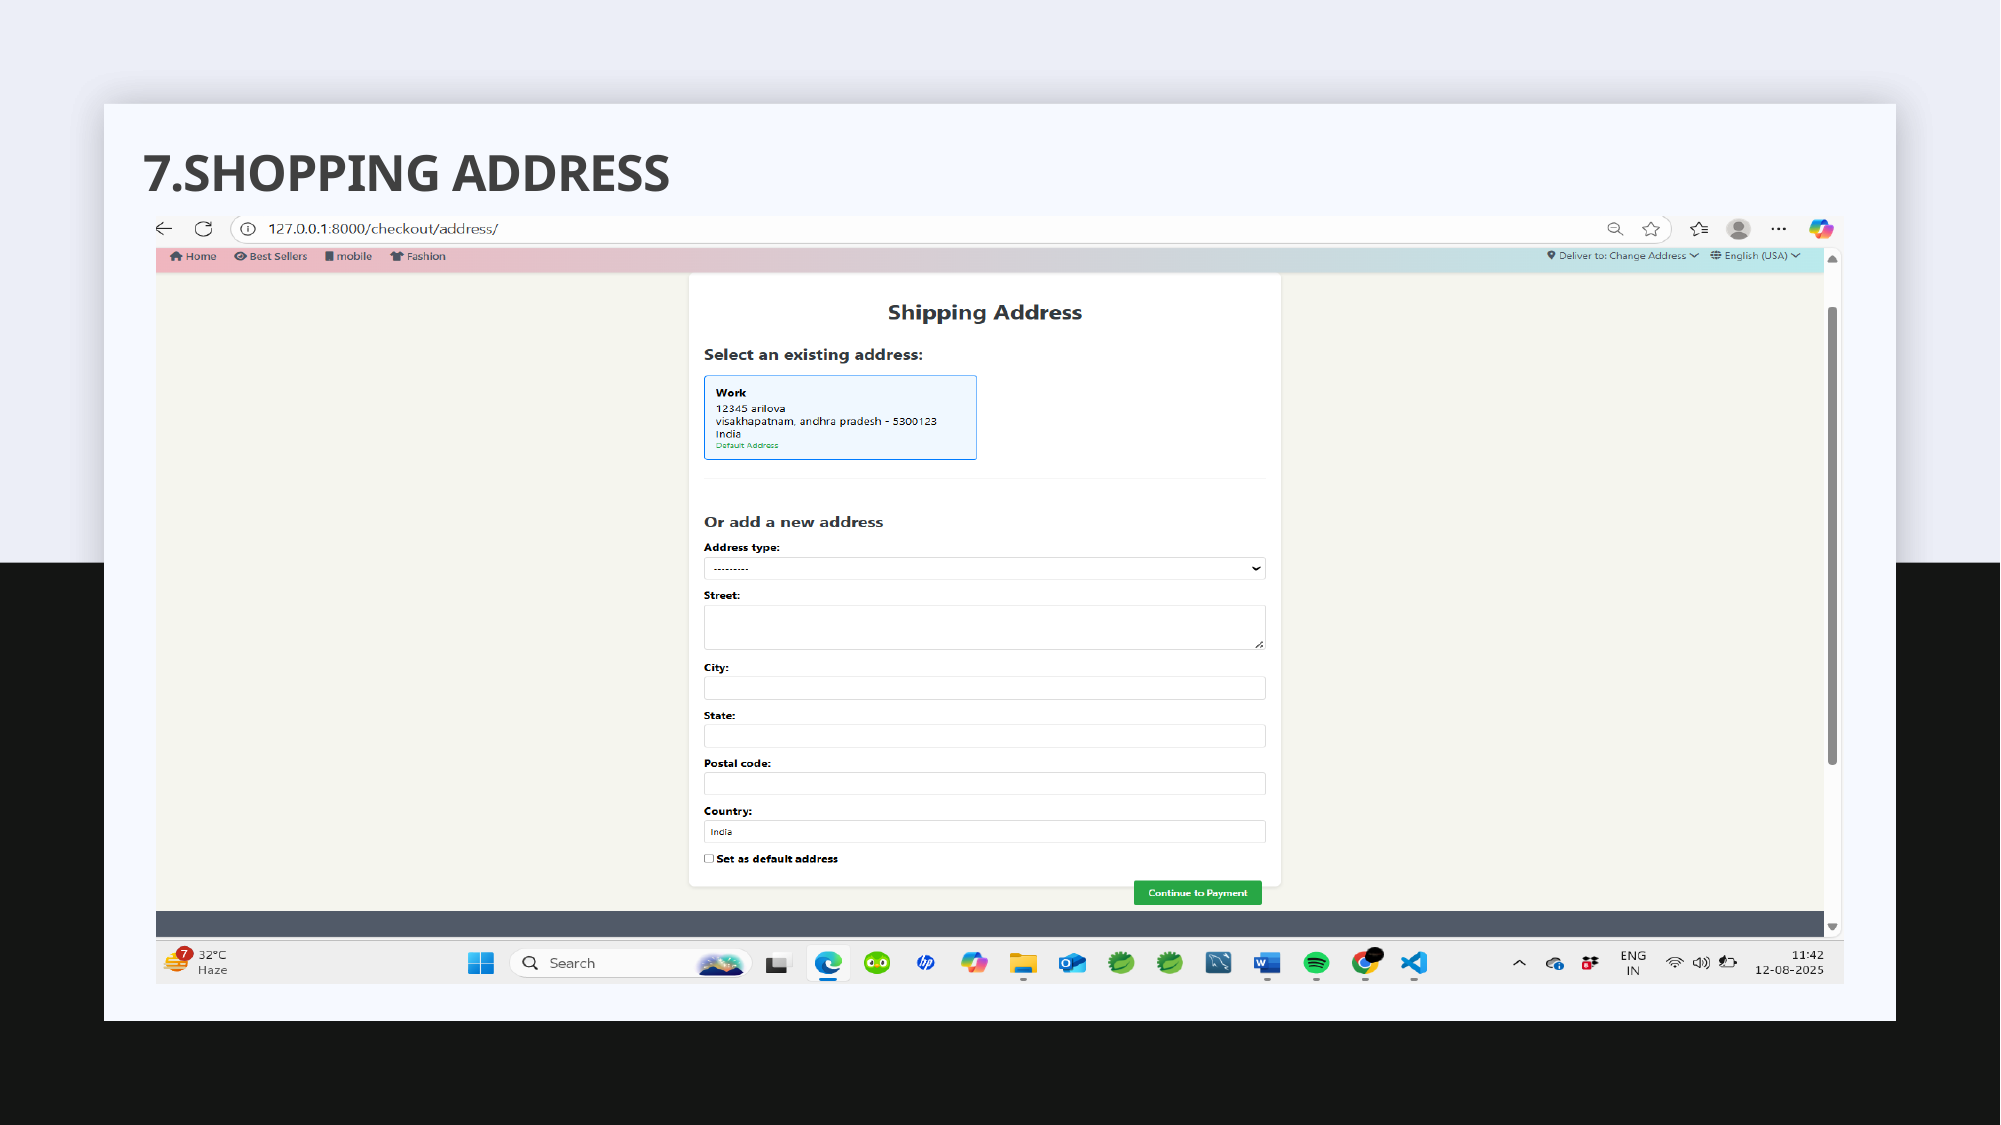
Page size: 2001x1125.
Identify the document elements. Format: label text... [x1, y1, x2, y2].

picture [155, 216, 1845, 985]
title 7.Shopping address [128, 132, 722, 217]
